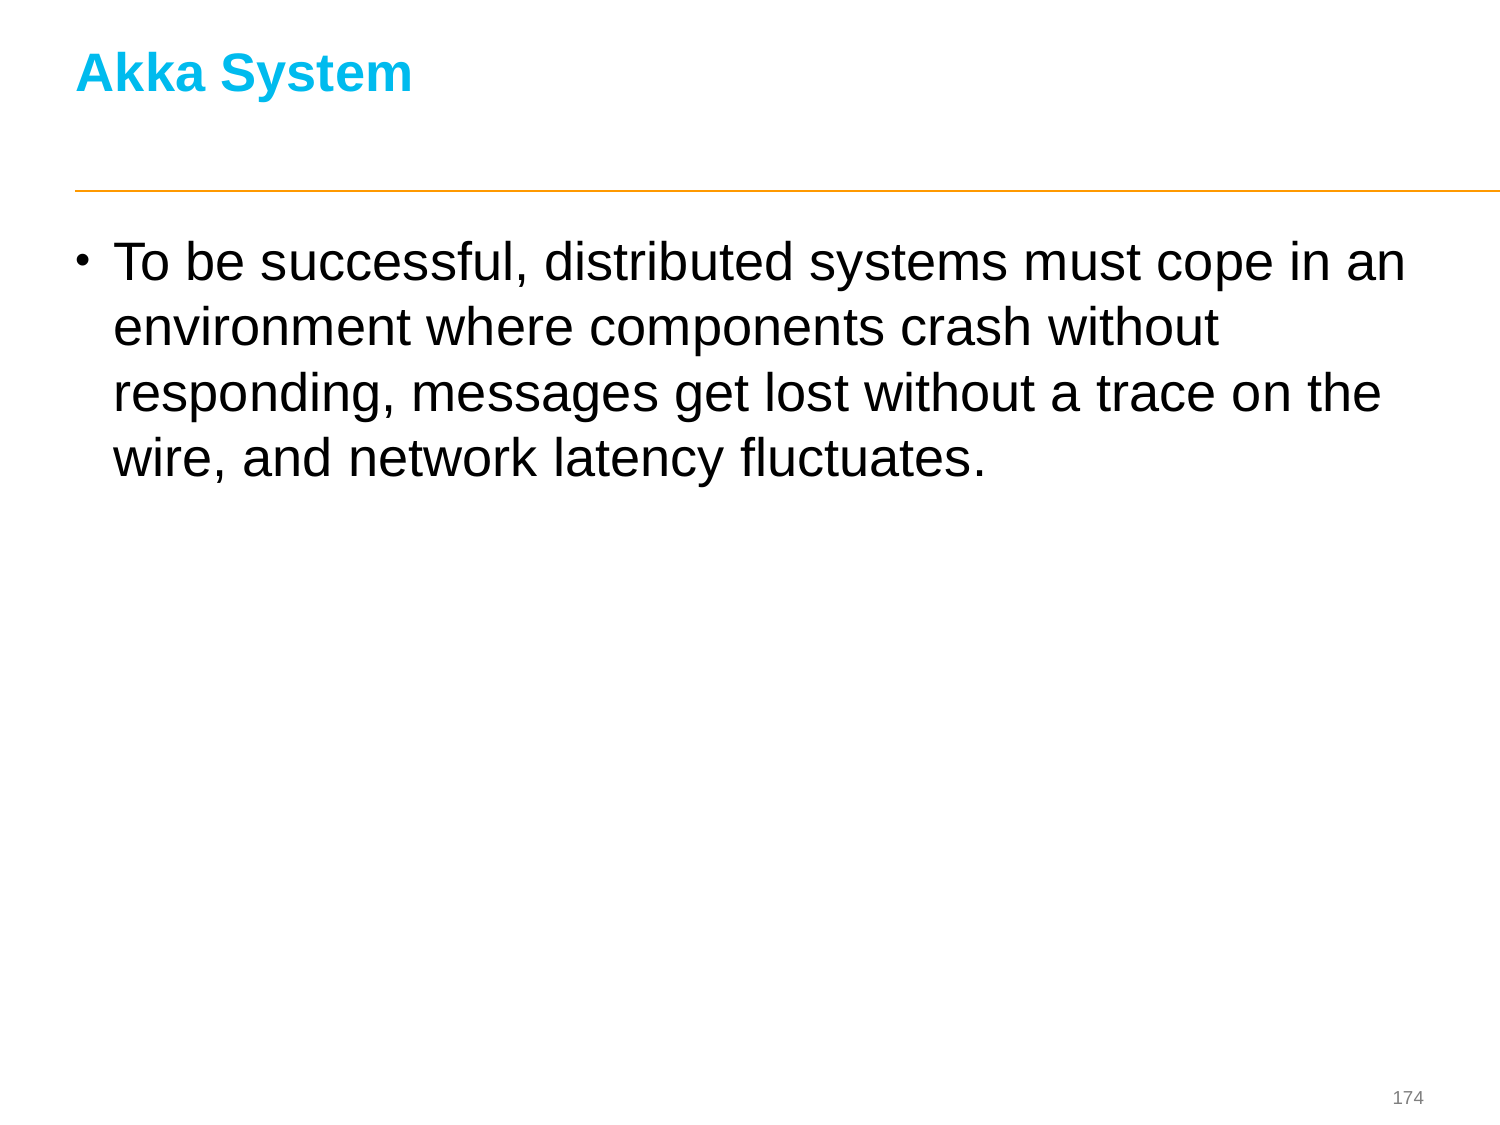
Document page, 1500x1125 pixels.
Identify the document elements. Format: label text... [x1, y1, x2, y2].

title Akka System [75, 27, 1422, 157]
list To be successful, distributed systems must cope in an environment where components crash without responding, messages get lost without a trace on the wire, and network latency fluctuates. [75, 226, 1425, 1018]
